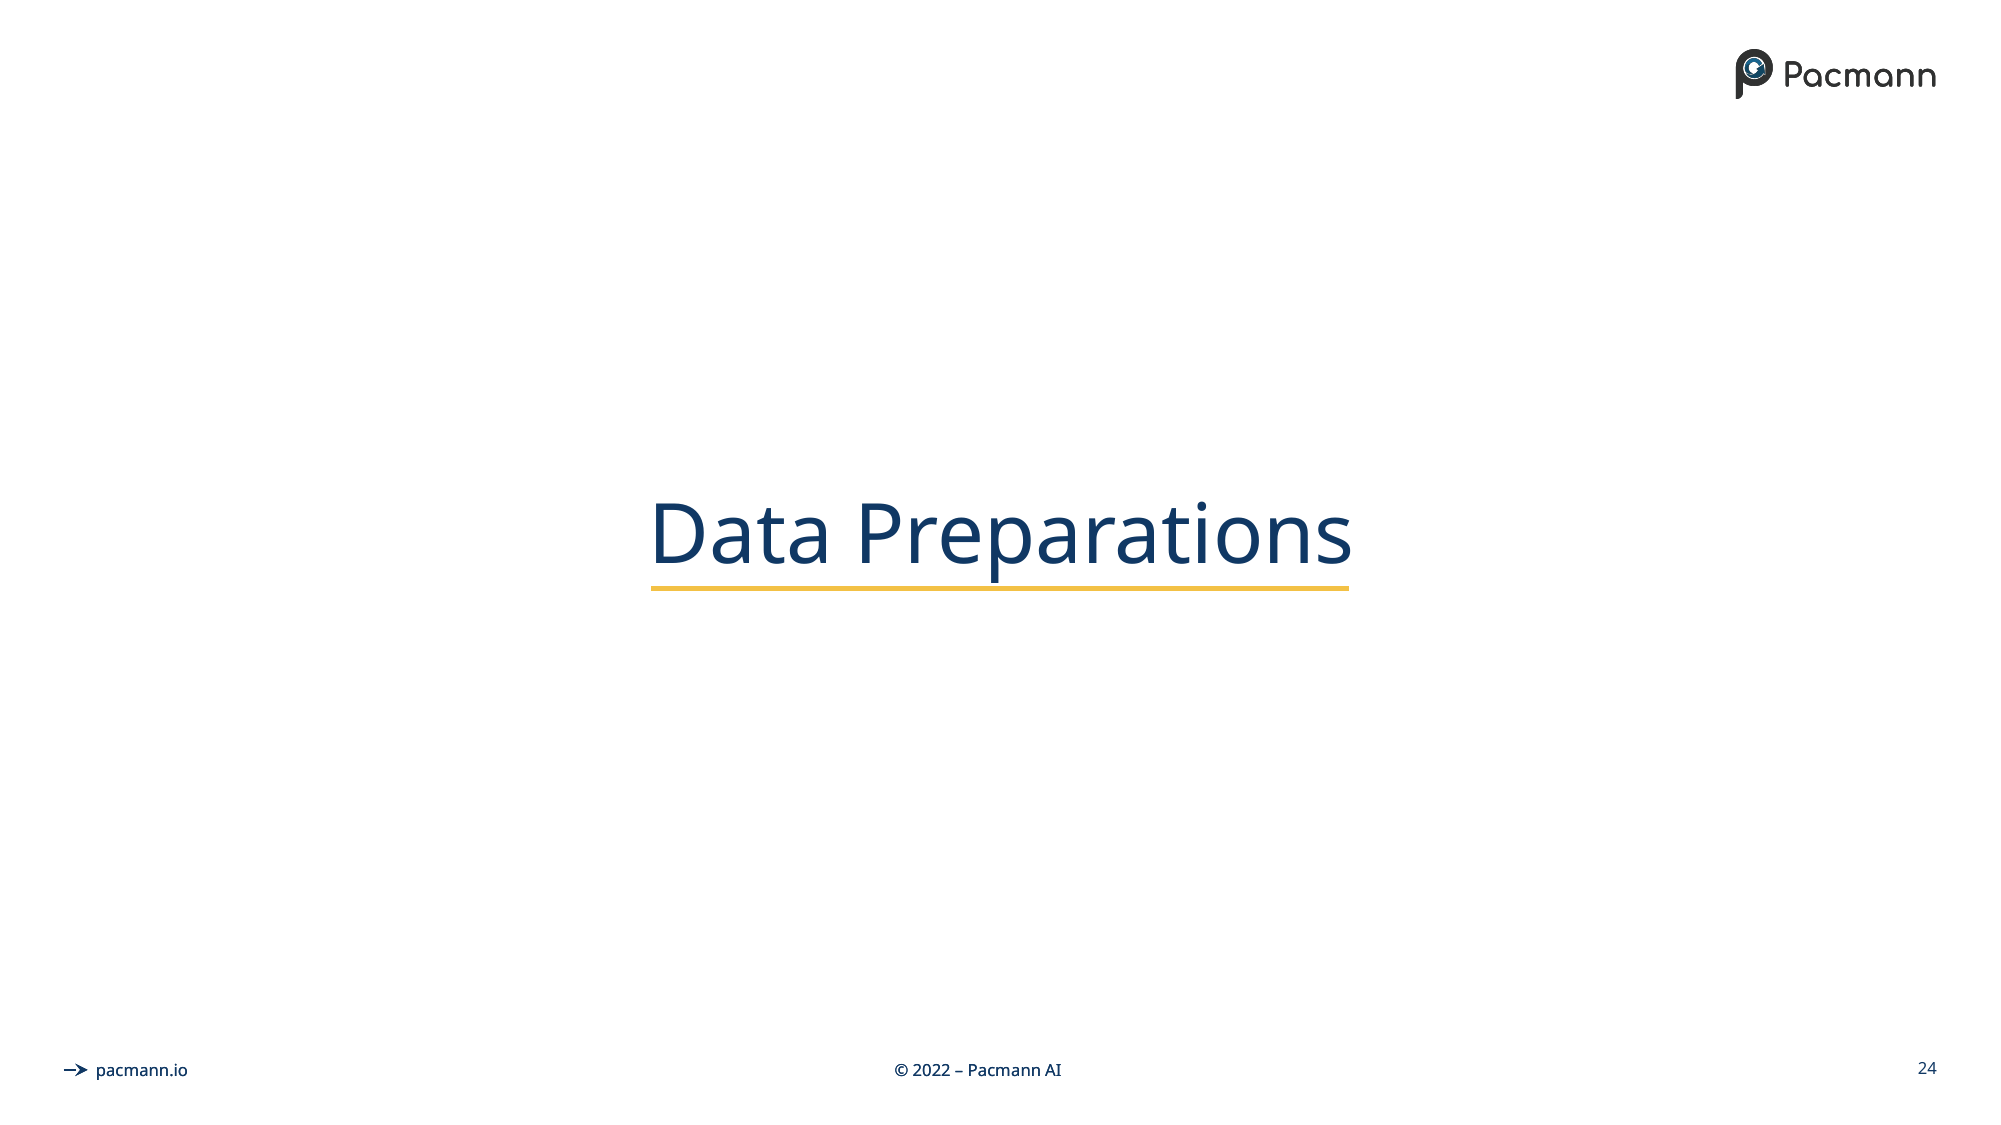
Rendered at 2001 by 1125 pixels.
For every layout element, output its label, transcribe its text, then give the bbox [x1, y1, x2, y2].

picture [1707, 36, 1966, 112]
title Data Preparations [51, 441, 1952, 589]
